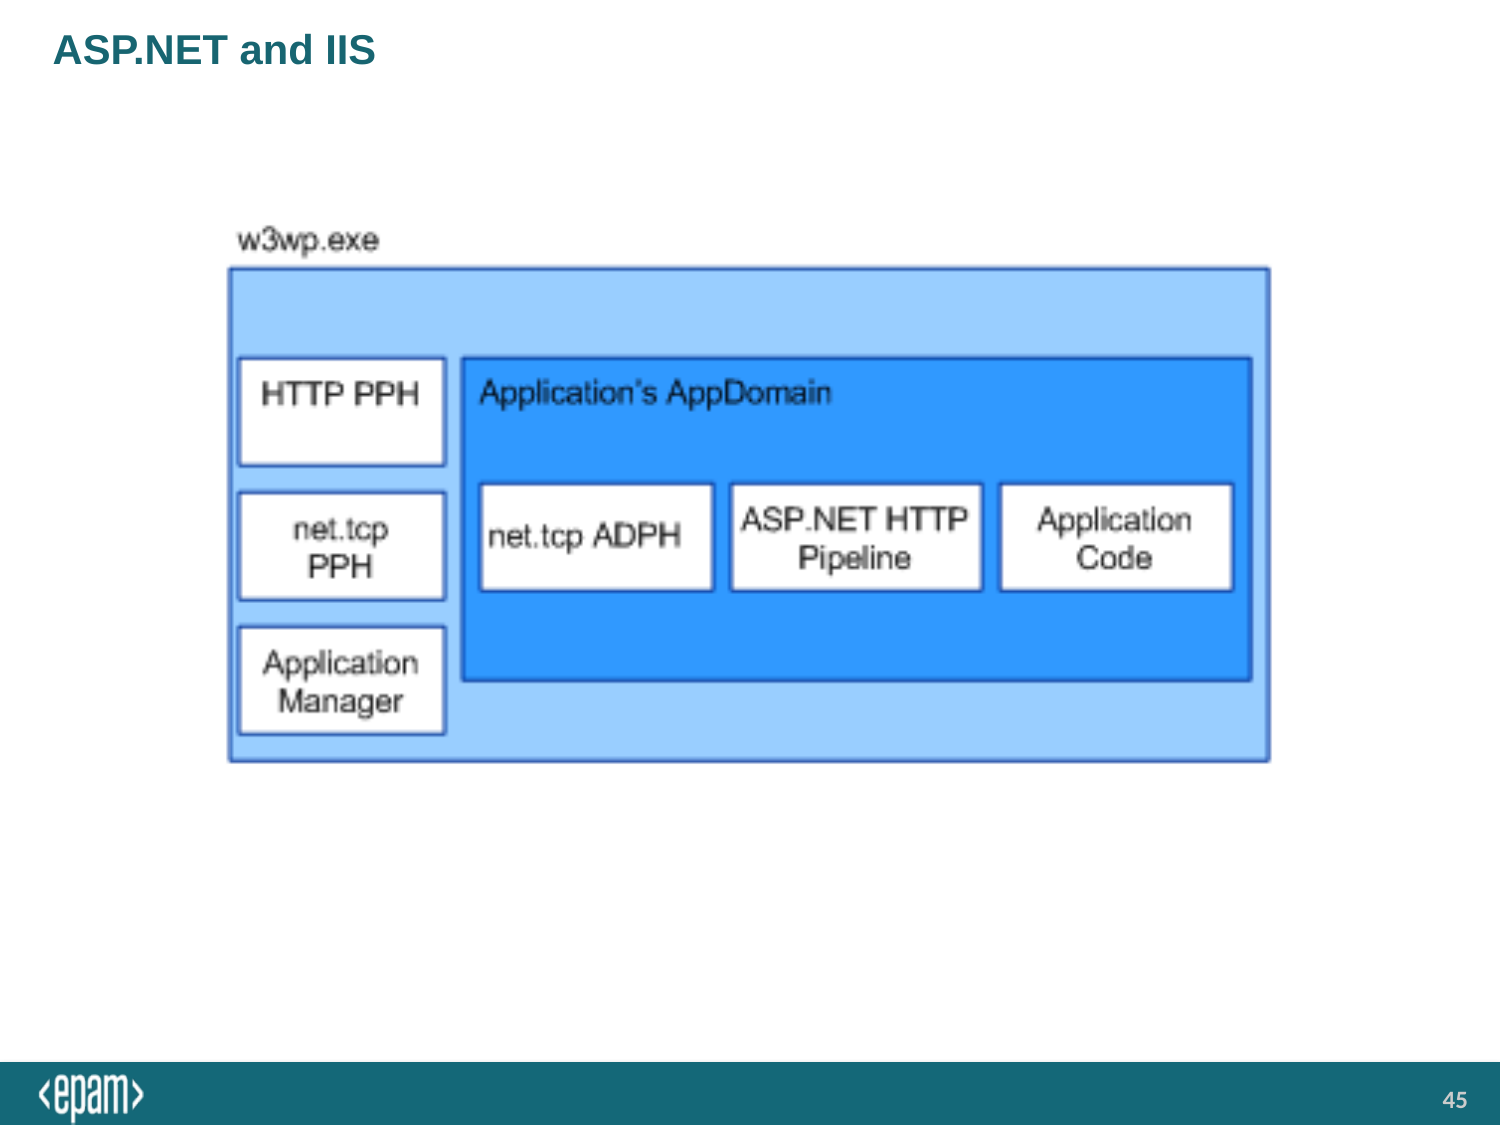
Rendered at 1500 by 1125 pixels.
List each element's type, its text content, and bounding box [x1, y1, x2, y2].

picture [38, 1074, 144, 1125]
title ASP.NET and IIS [0, 0, 1500, 95]
picture [222, 212, 1278, 770]
